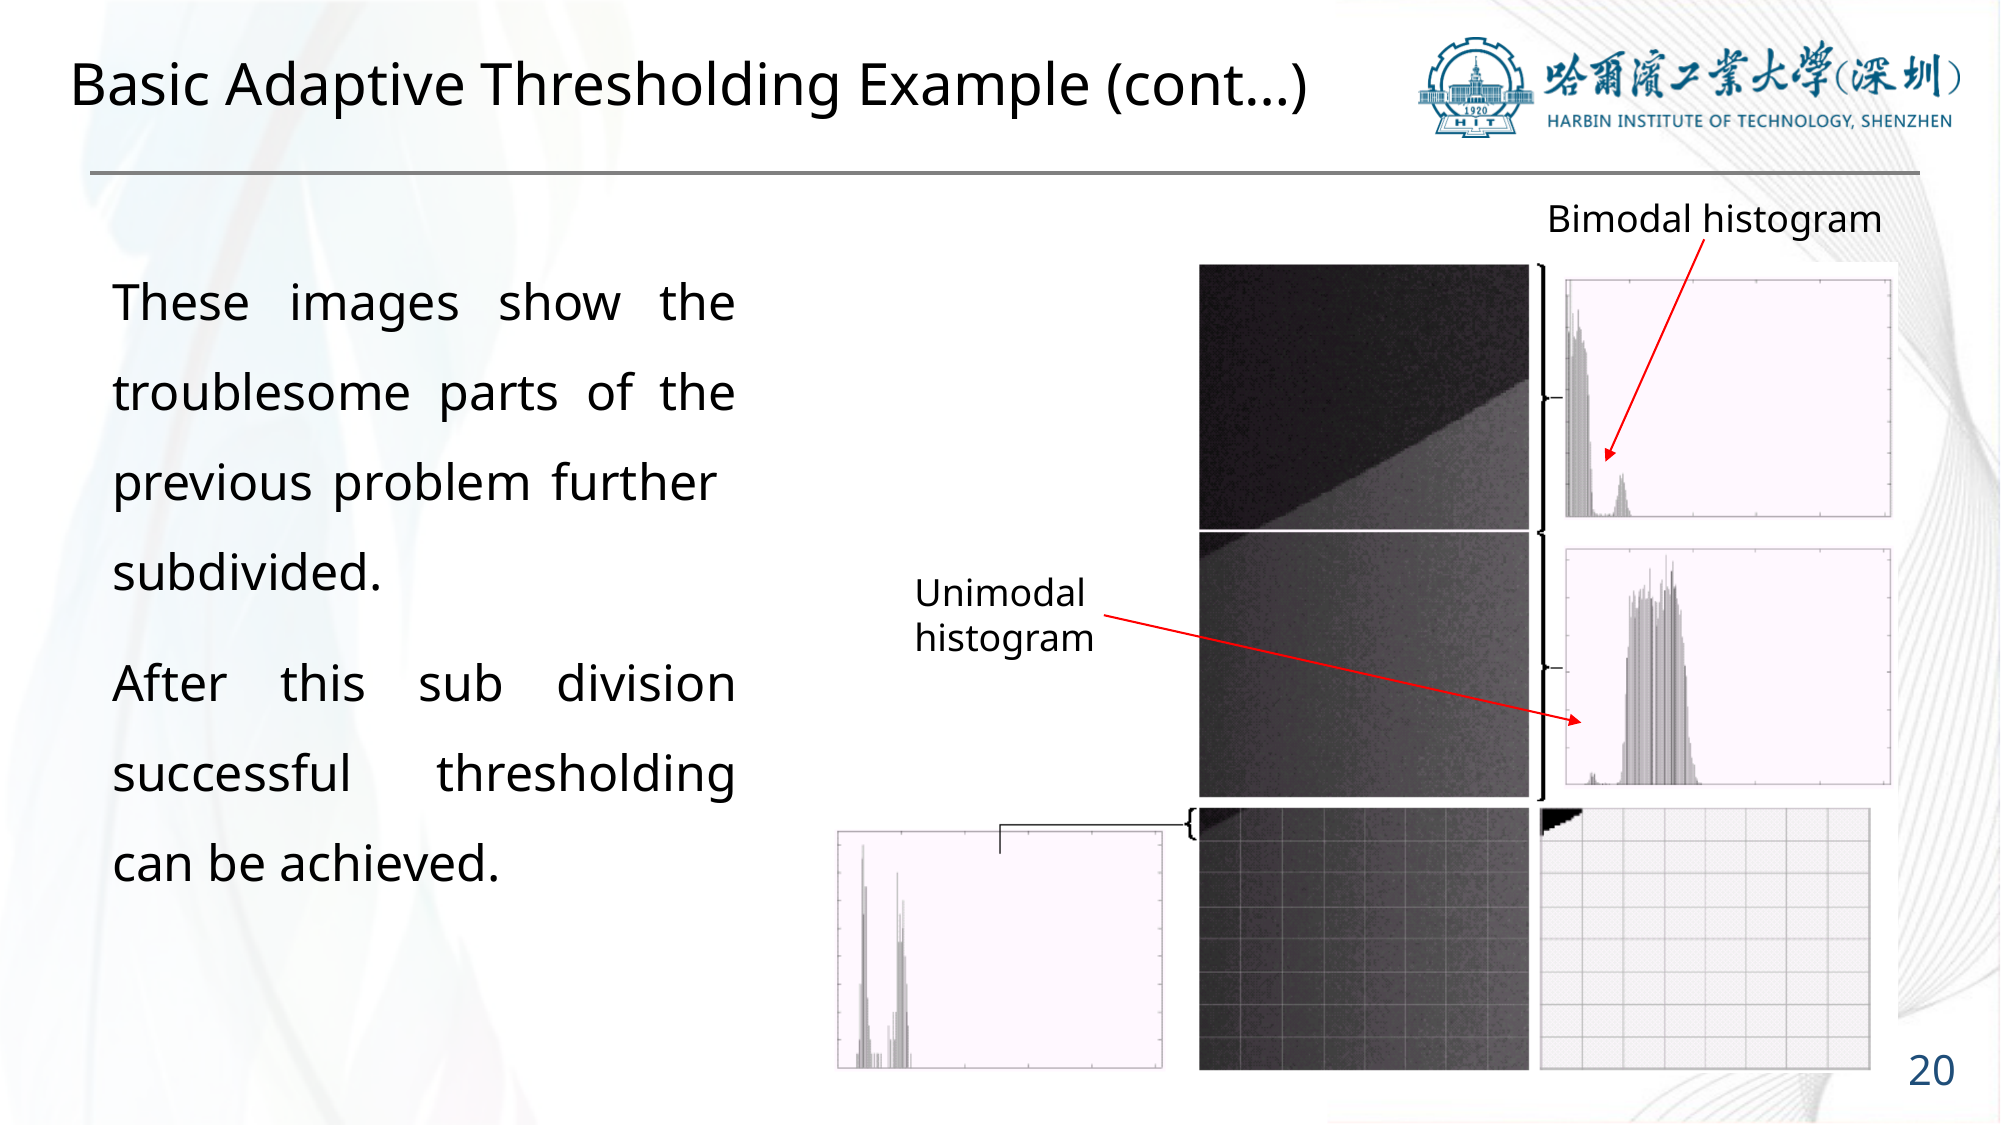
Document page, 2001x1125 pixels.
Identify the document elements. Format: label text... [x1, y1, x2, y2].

title Basic Adaptive Thresholding Example (cont…) [54, 0, 1385, 174]
slide_number 20 [1521, 1042, 1972, 1103]
list These images show the troublesome parts of the previous problem further subdivided. After this sub division successful thresholding can be achieved. [97, 232, 753, 678]
picture [0, 0, 2001, 1125]
text_box Bimodal histogram [1532, 187, 1908, 249]
